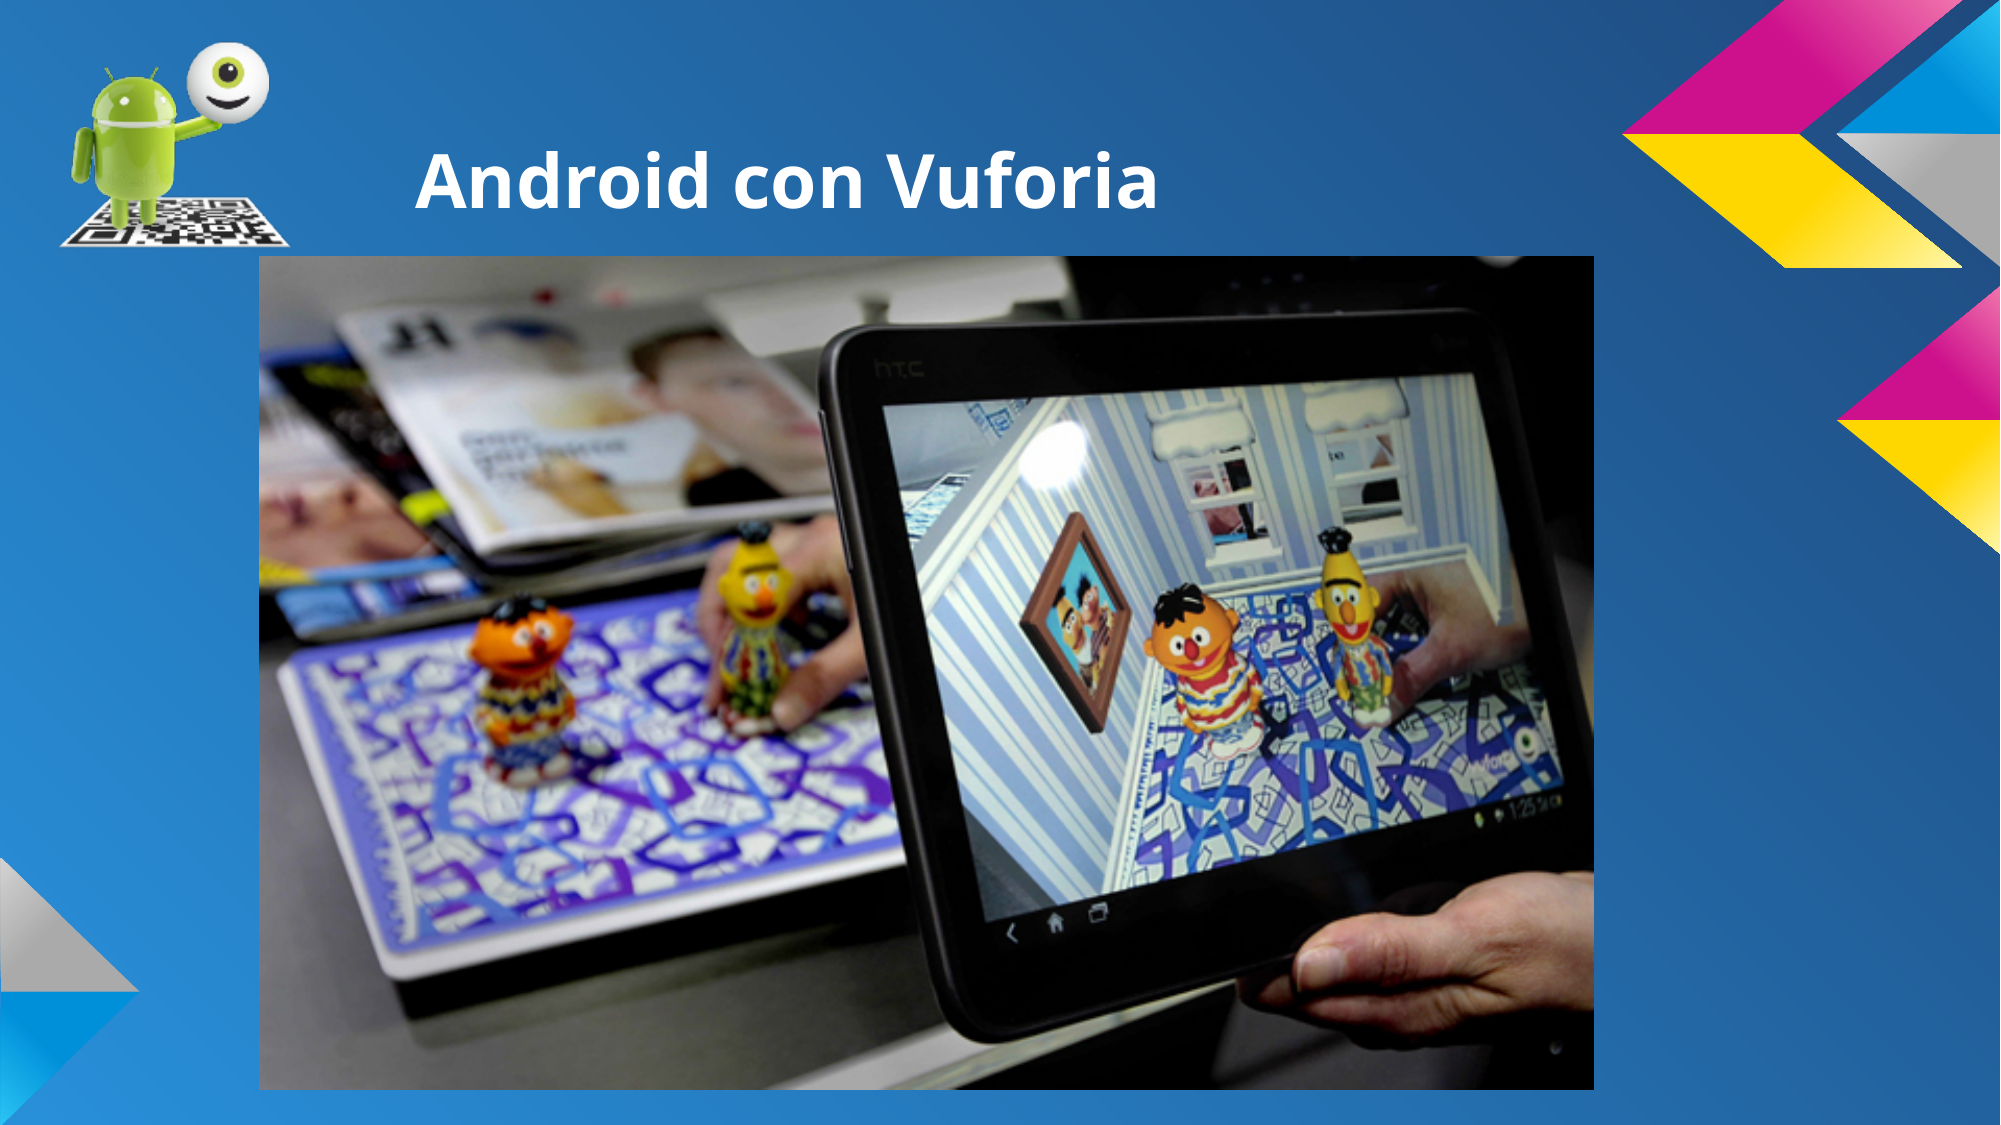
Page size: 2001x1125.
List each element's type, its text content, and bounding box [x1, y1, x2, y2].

picture [35, 8, 1594, 1090]
title Android con Vuforia [395, 55, 1900, 244]
